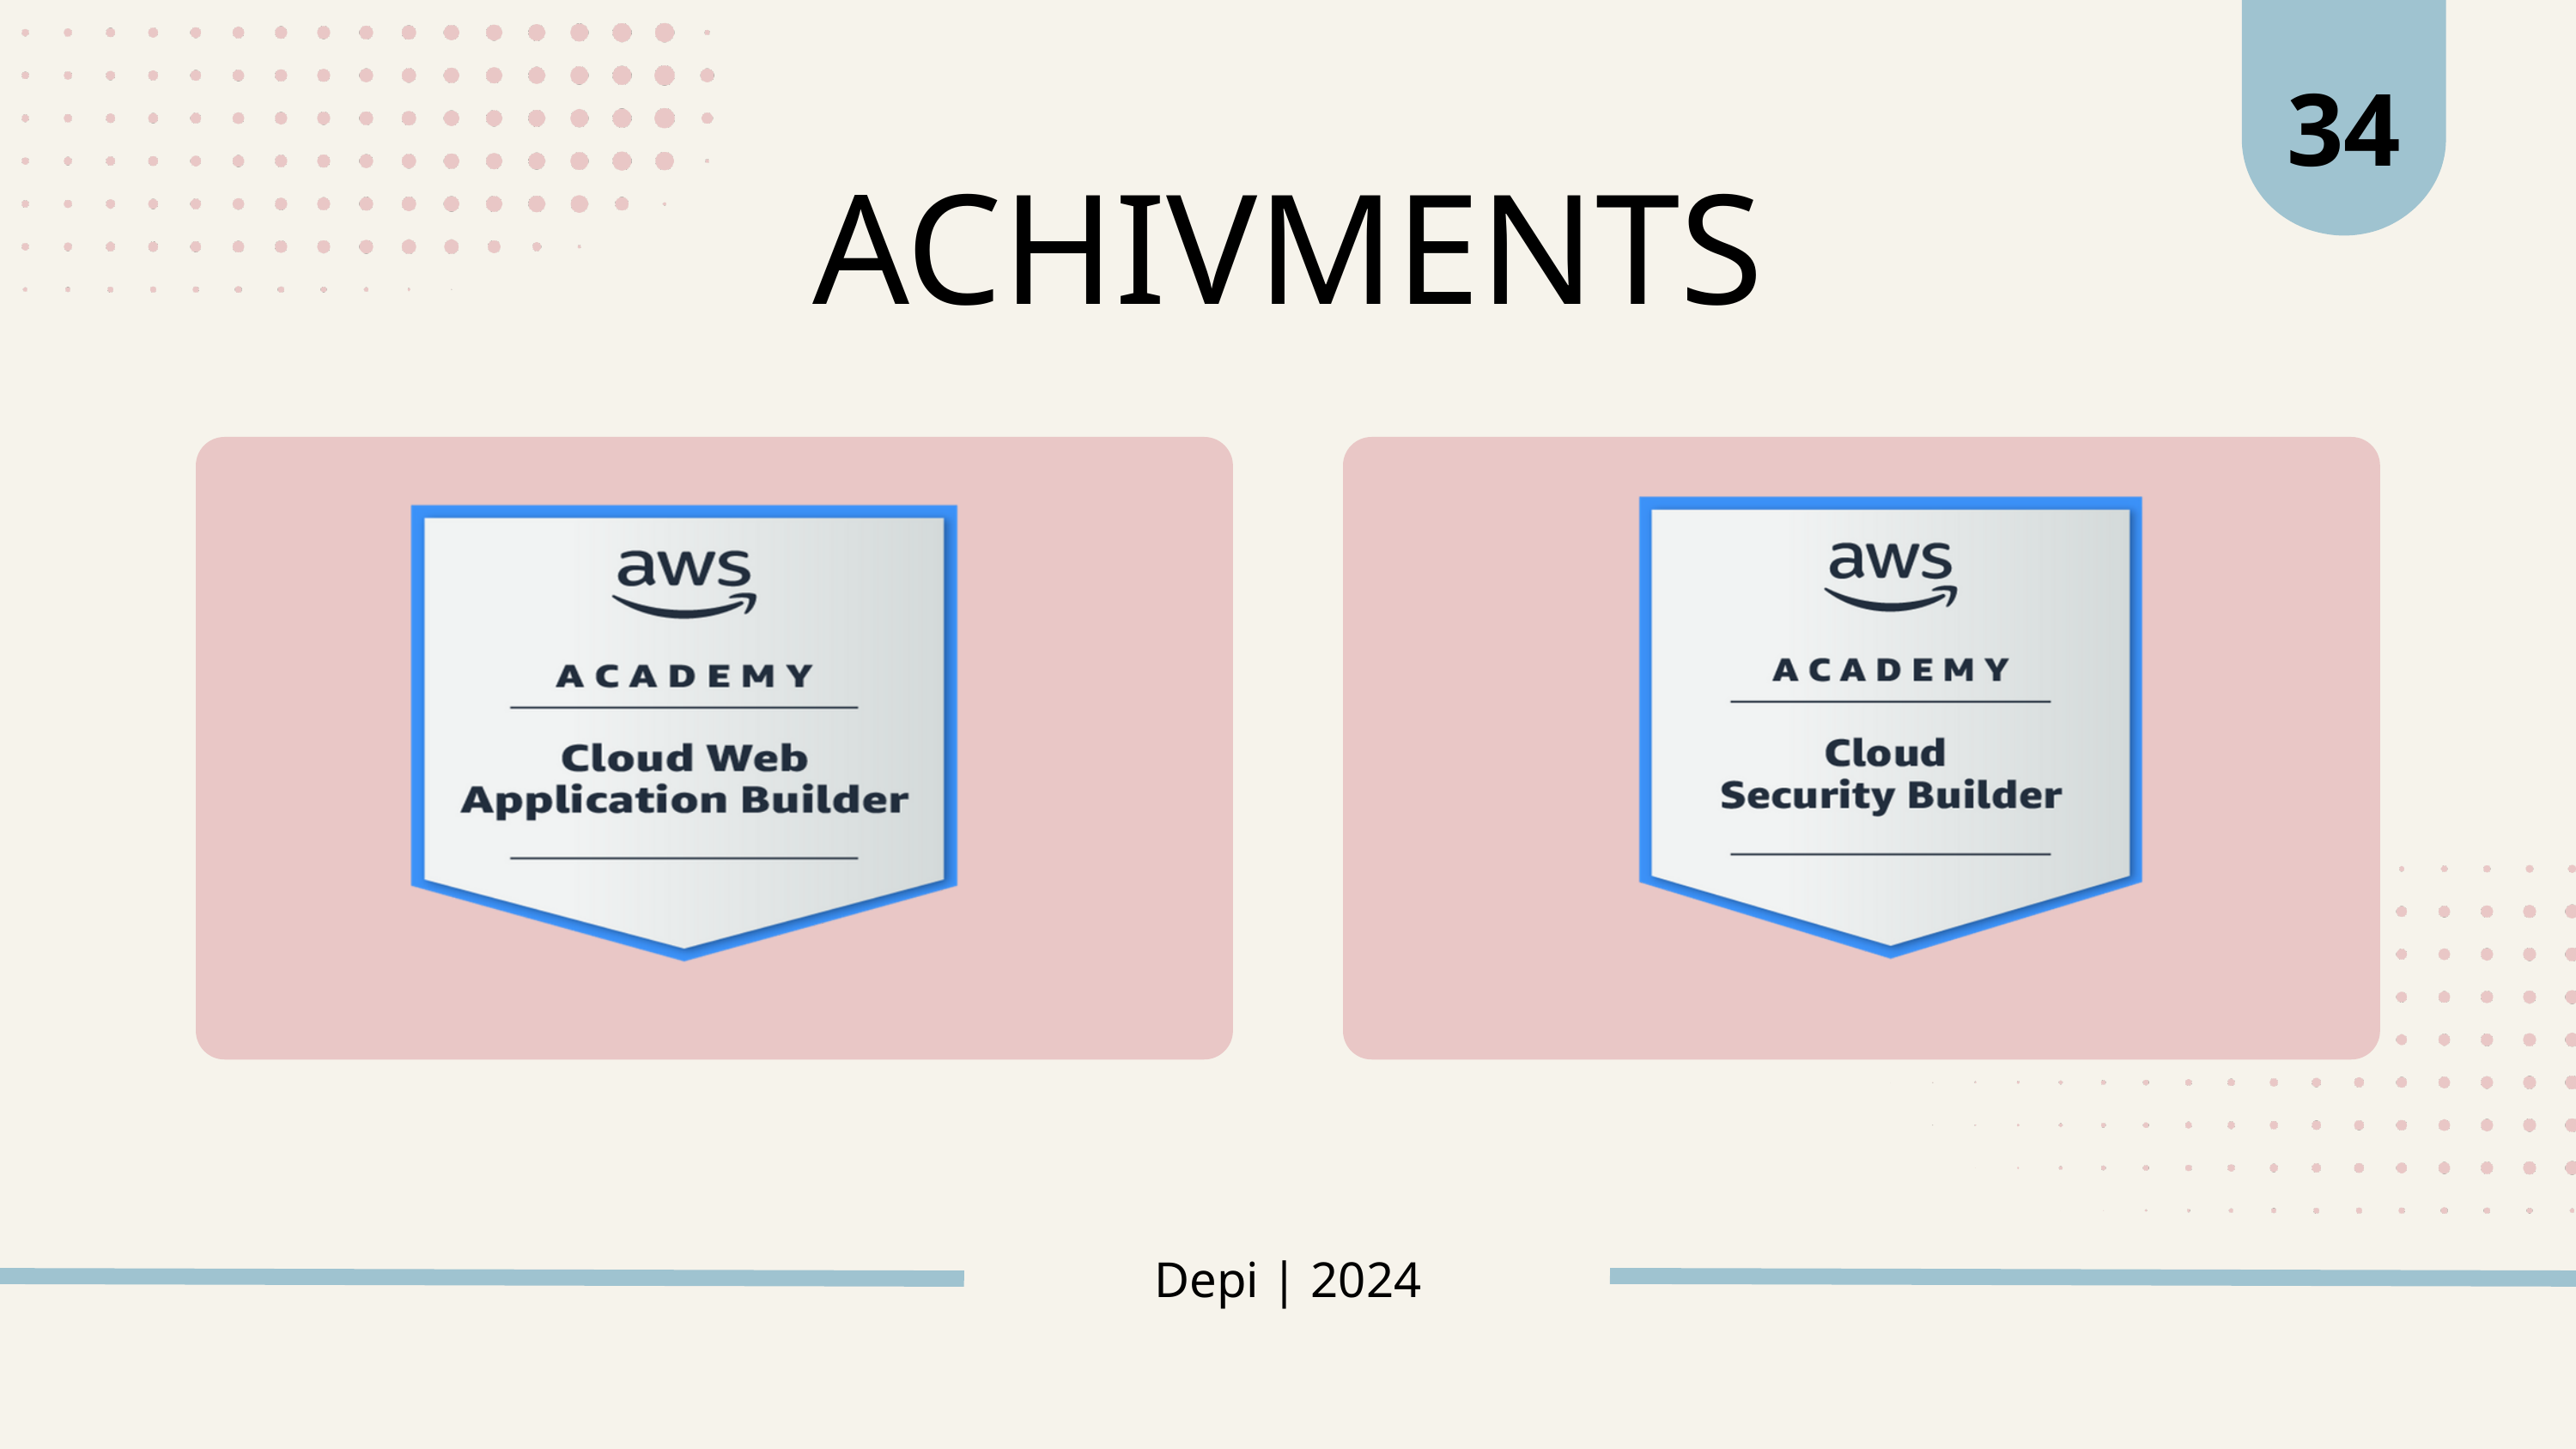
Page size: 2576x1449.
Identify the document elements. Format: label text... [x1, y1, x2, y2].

text_box [1889, 864, 2576, 1215]
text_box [2233, 0, 2455, 236]
text_box [0, 0, 714, 293]
text_box Depi | 2024 [803, 1239, 1773, 1307]
text_box ACHIVMENTS [144, 122, 2432, 336]
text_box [1342, 436, 2381, 1060]
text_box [195, 436, 1234, 1060]
